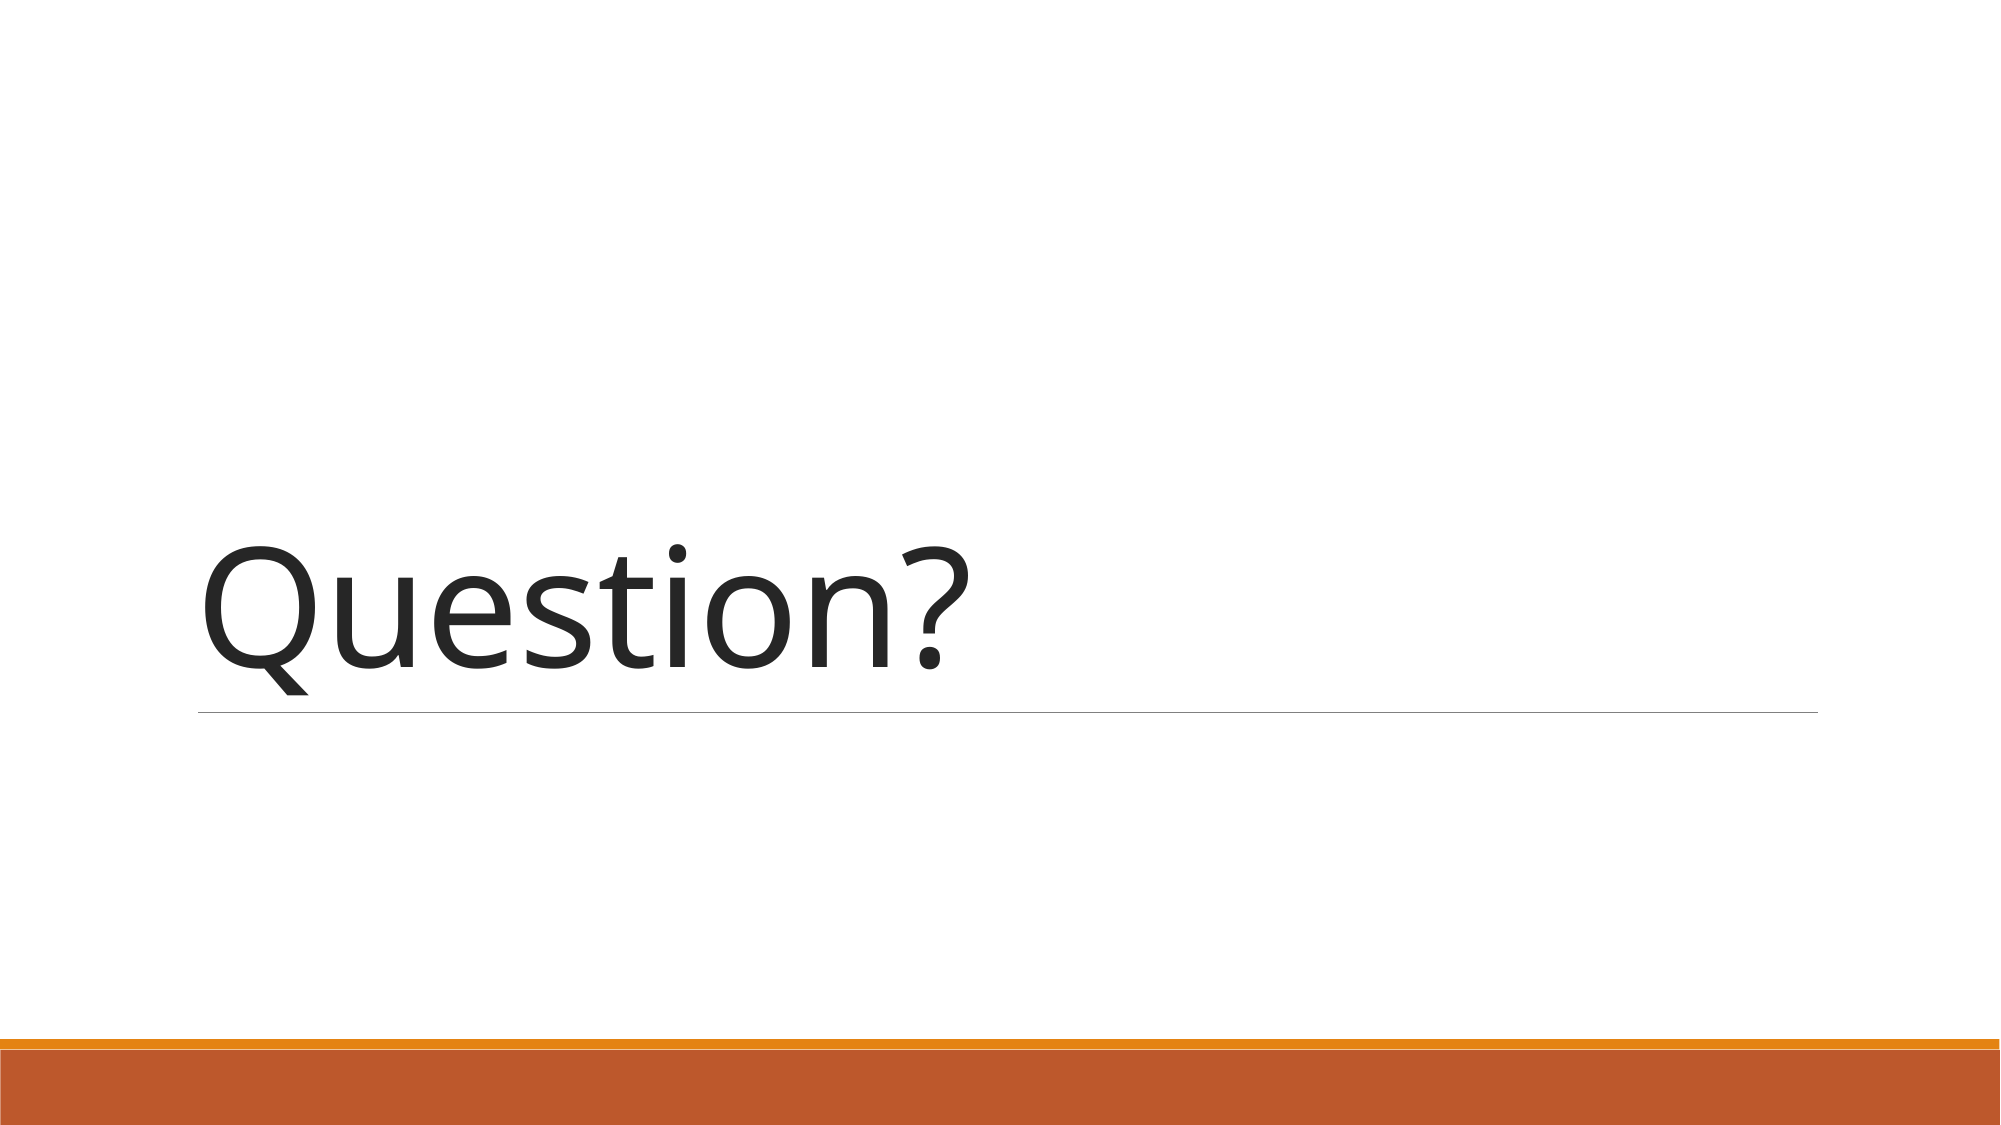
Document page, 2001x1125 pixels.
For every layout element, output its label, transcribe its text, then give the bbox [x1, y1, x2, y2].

title Question? [180, 124, 1830, 710]
